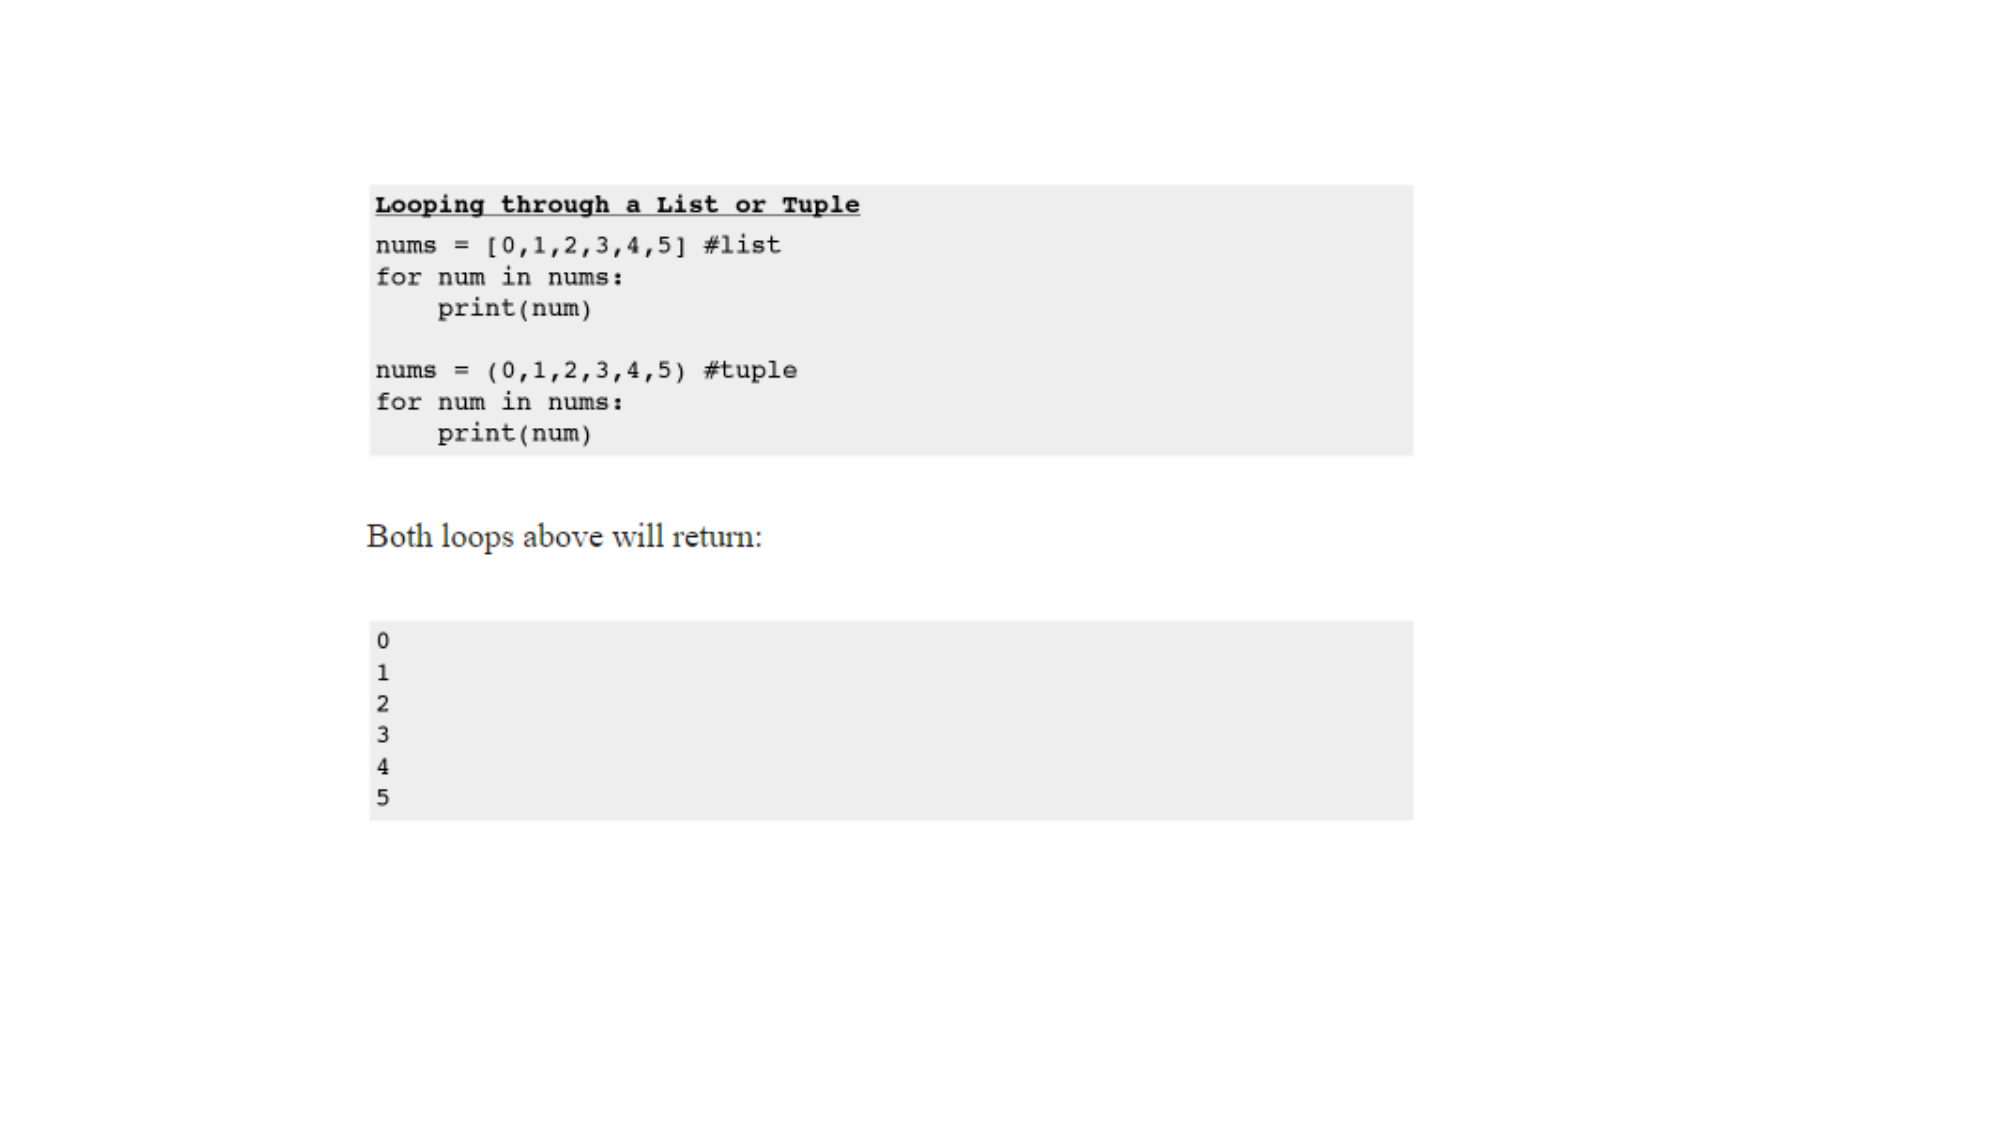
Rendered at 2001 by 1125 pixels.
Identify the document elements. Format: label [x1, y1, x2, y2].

picture [358, 162, 1458, 848]
